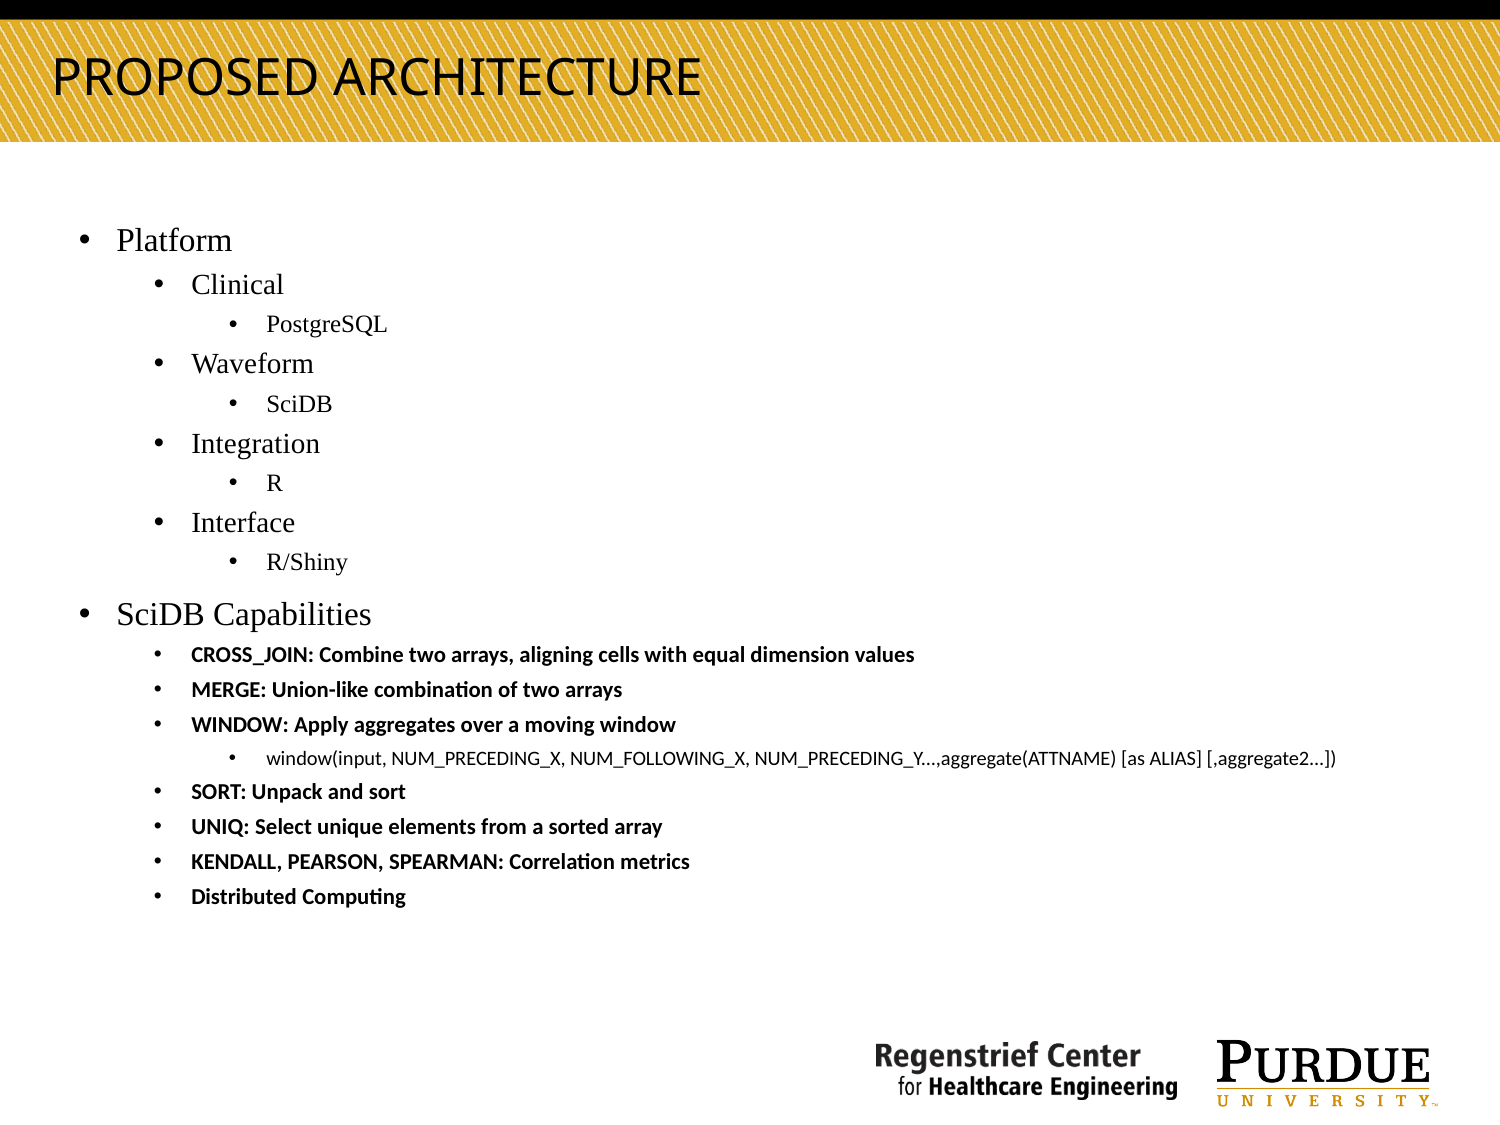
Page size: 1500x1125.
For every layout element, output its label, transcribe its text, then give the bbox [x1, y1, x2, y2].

picture [876, 1041, 1177, 1100]
list Proposed architecture [35, 43, 1380, 156]
list Platform Clinical PostgreSQL Waveform SciDB Integration R Interface R/Shiny SciDB Capabilities CROSS_JOIN: Combine two arrays, aligning cells with equal dimension values MERGE: Union-like combination of two arrays WINDOW: Apply aggregates over a moving window window(input, NUM_PRECEDING_X, NUM_FOLLOWING_X, NUM_PRECEDING_Y...,aggregate(ATTNAME) [as ALIAS] [,aggregate2...]) SORT: Unpack and sort UNIQ: Select unique elements from a sorted array KENDALL, PEARSON, SPEARMAN: Correlation metrics Distributed Computing [63, 215, 1427, 950]
